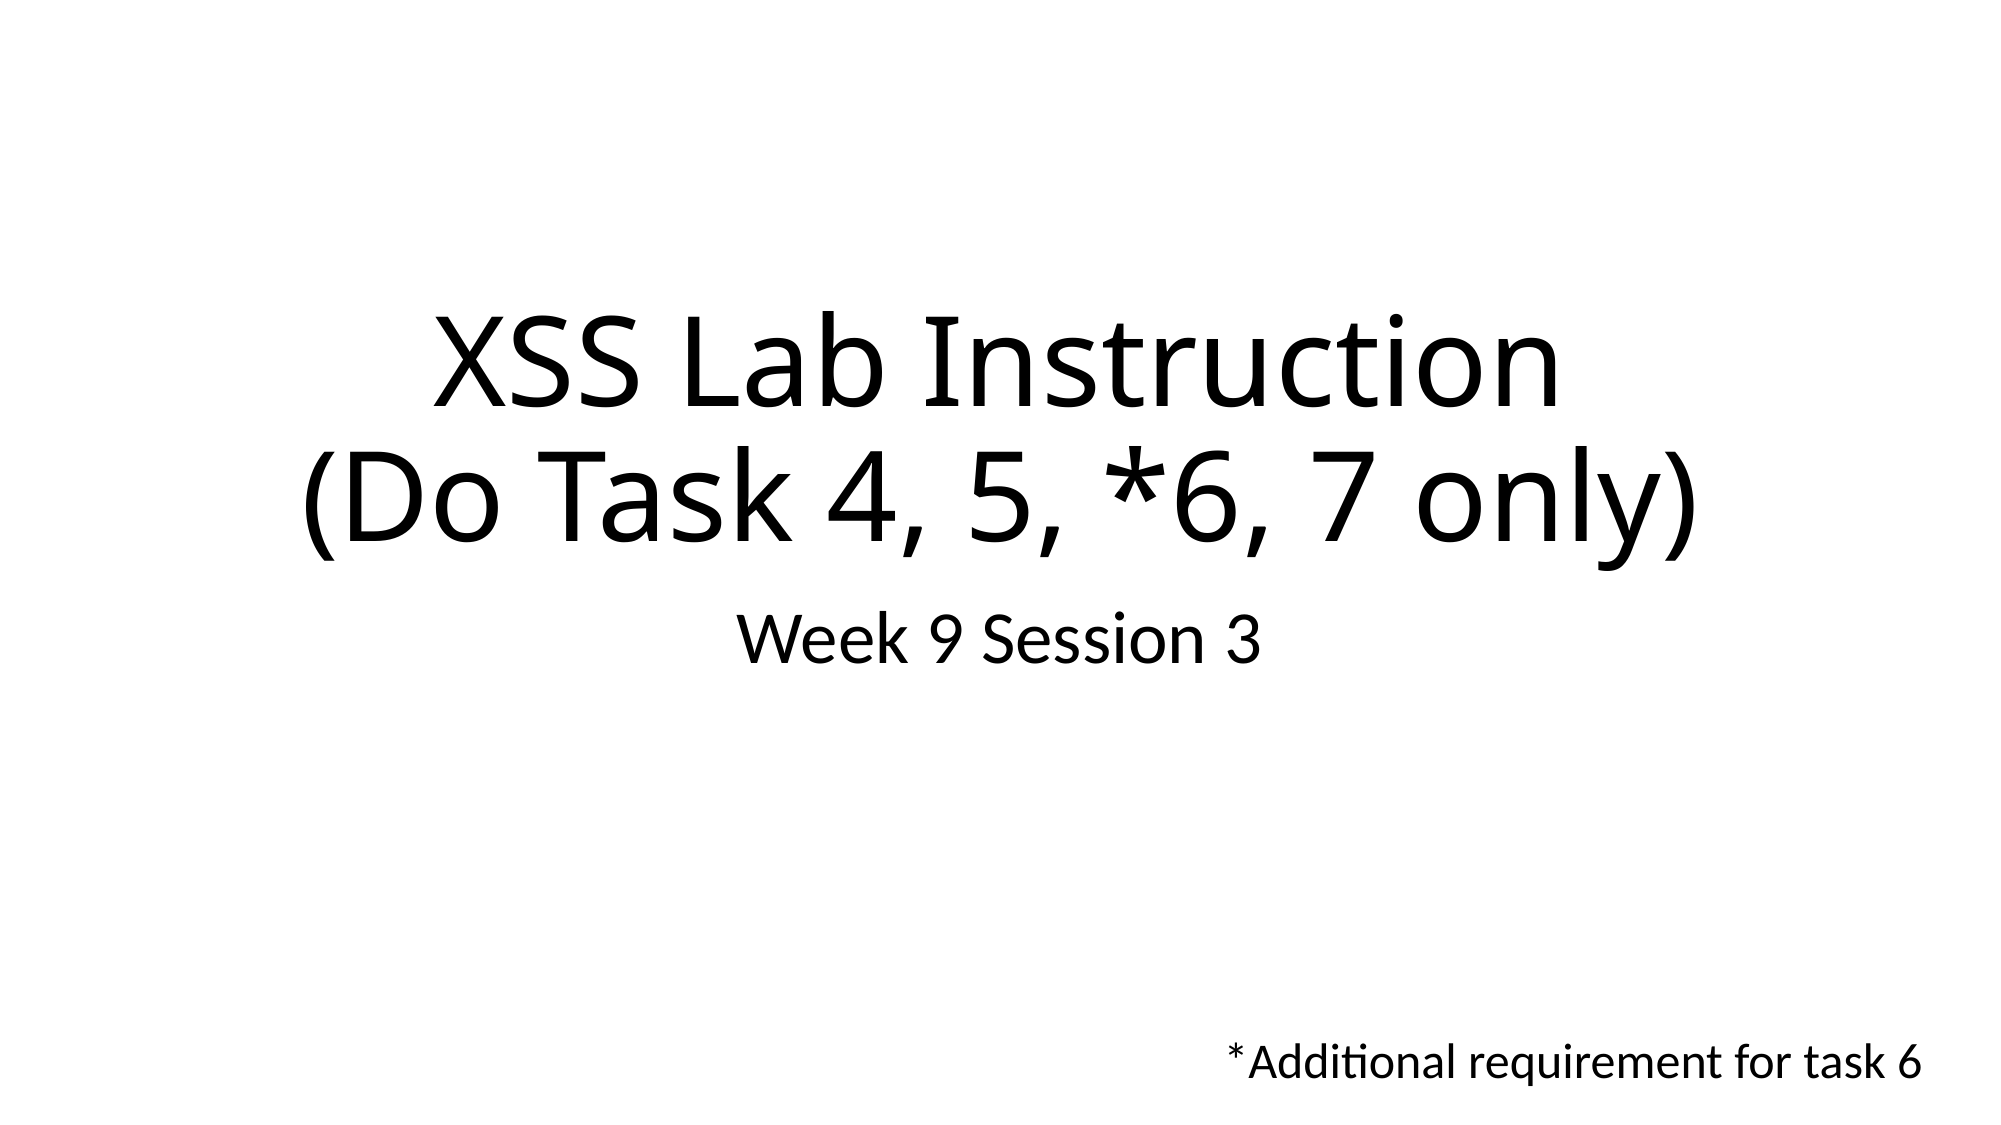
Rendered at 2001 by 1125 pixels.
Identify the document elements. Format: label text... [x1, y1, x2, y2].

text_box *Additional requirement for task 6 [1208, 1020, 1938, 1096]
title XSS Lab Instruction (Do Task 4, 5, *6, 7 only) [249, 184, 1750, 576]
subtitle Week 9 Session 3 [249, 590, 1750, 863]
